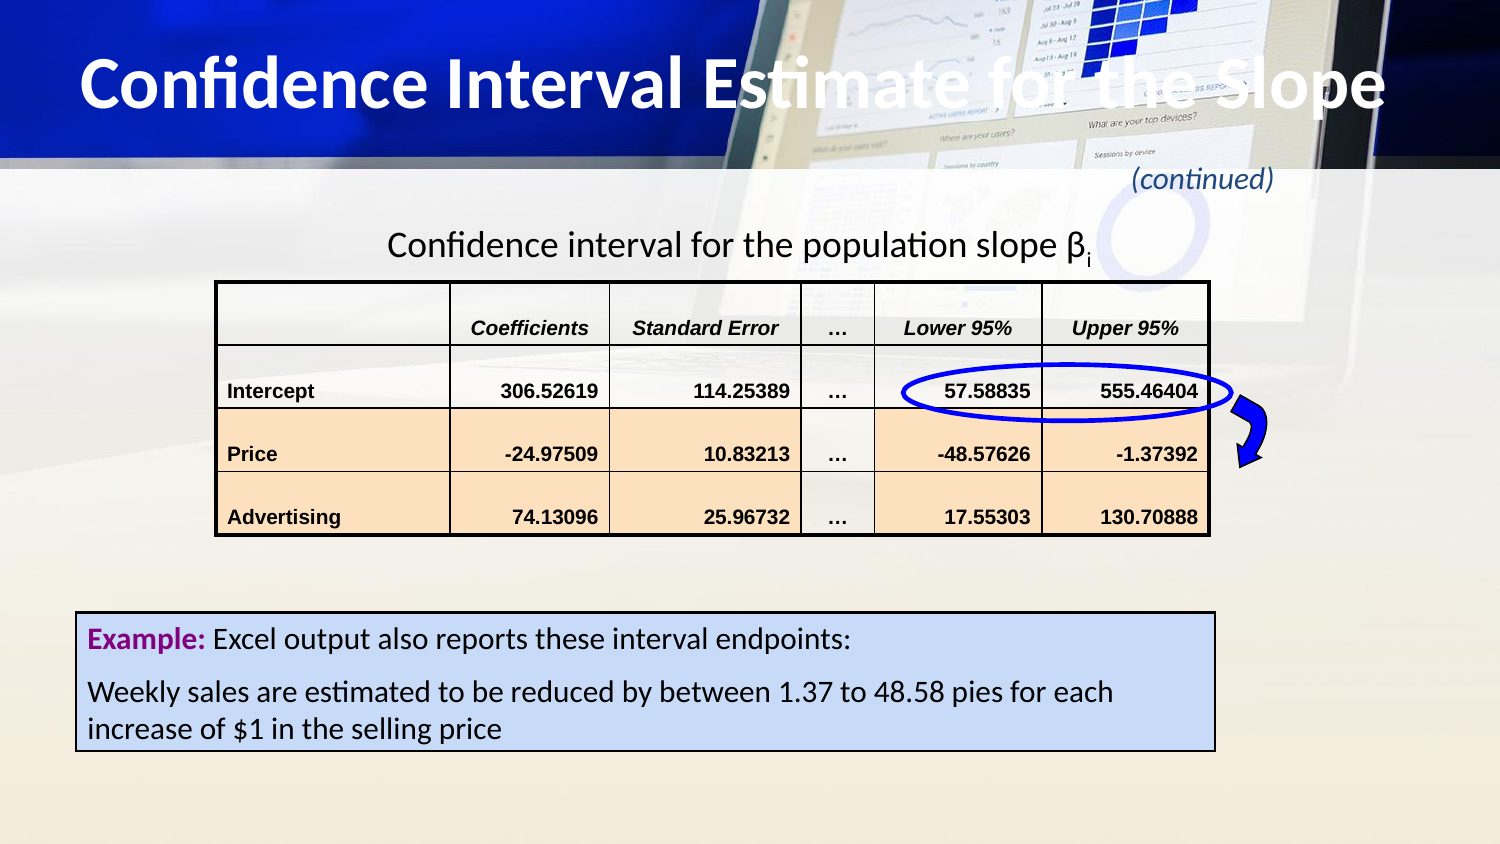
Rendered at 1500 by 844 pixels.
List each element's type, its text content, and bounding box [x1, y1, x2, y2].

table_cell 17.55303 [875, 472, 1041, 533]
table_cell 306.52619 [451, 346, 609, 407]
table_cell -48.57626 [875, 409, 1041, 471]
table_header Lower 95% [875, 284, 1041, 344]
table_cell Intercept [218, 346, 449, 407]
text_box Example: Excel output also reports these interval endpoints: Weekly sales are estimated to be reduced by between 1.37 to 48.58 pies for each increase of $1 in the selling price [76, 612, 1216, 752]
table_header Upper 95% [1043, 284, 1207, 344]
table_cell … [802, 409, 874, 471]
table_cell -24.97509 [451, 409, 609, 471]
table_cell … [802, 346, 874, 407]
table_cell Advertising [218, 472, 449, 533]
table_cell 10.83213 [610, 409, 800, 471]
text_box (continued) [1115, 150, 1292, 203]
table_header Coefficients [451, 284, 609, 344]
text_box [1231, 395, 1267, 468]
table_cell -1.37392 [1043, 409, 1207, 471]
table_cell … [802, 472, 874, 533]
text_box Confidence interval for the population slope βi [215, 215, 1269, 278]
table_header [218, 284, 449, 344]
picture [0, 0, 1500, 844]
text_box [903, 364, 1232, 421]
table_header … [802, 284, 874, 344]
title Confidence Interval Estimate for the Slope [65, 30, 1467, 144]
table_cell 555.46404 [1043, 346, 1207, 377]
table_cell 74.13096 [451, 472, 609, 533]
table_cell Price [218, 409, 449, 471]
table_cell 114.25389 [610, 346, 800, 407]
table_cell 25.96732 [610, 472, 800, 533]
table_cell 57.58835 [875, 346, 1041, 407]
table_header Standard Error [610, 284, 800, 344]
table_cell 130.70888 [1043, 472, 1207, 533]
